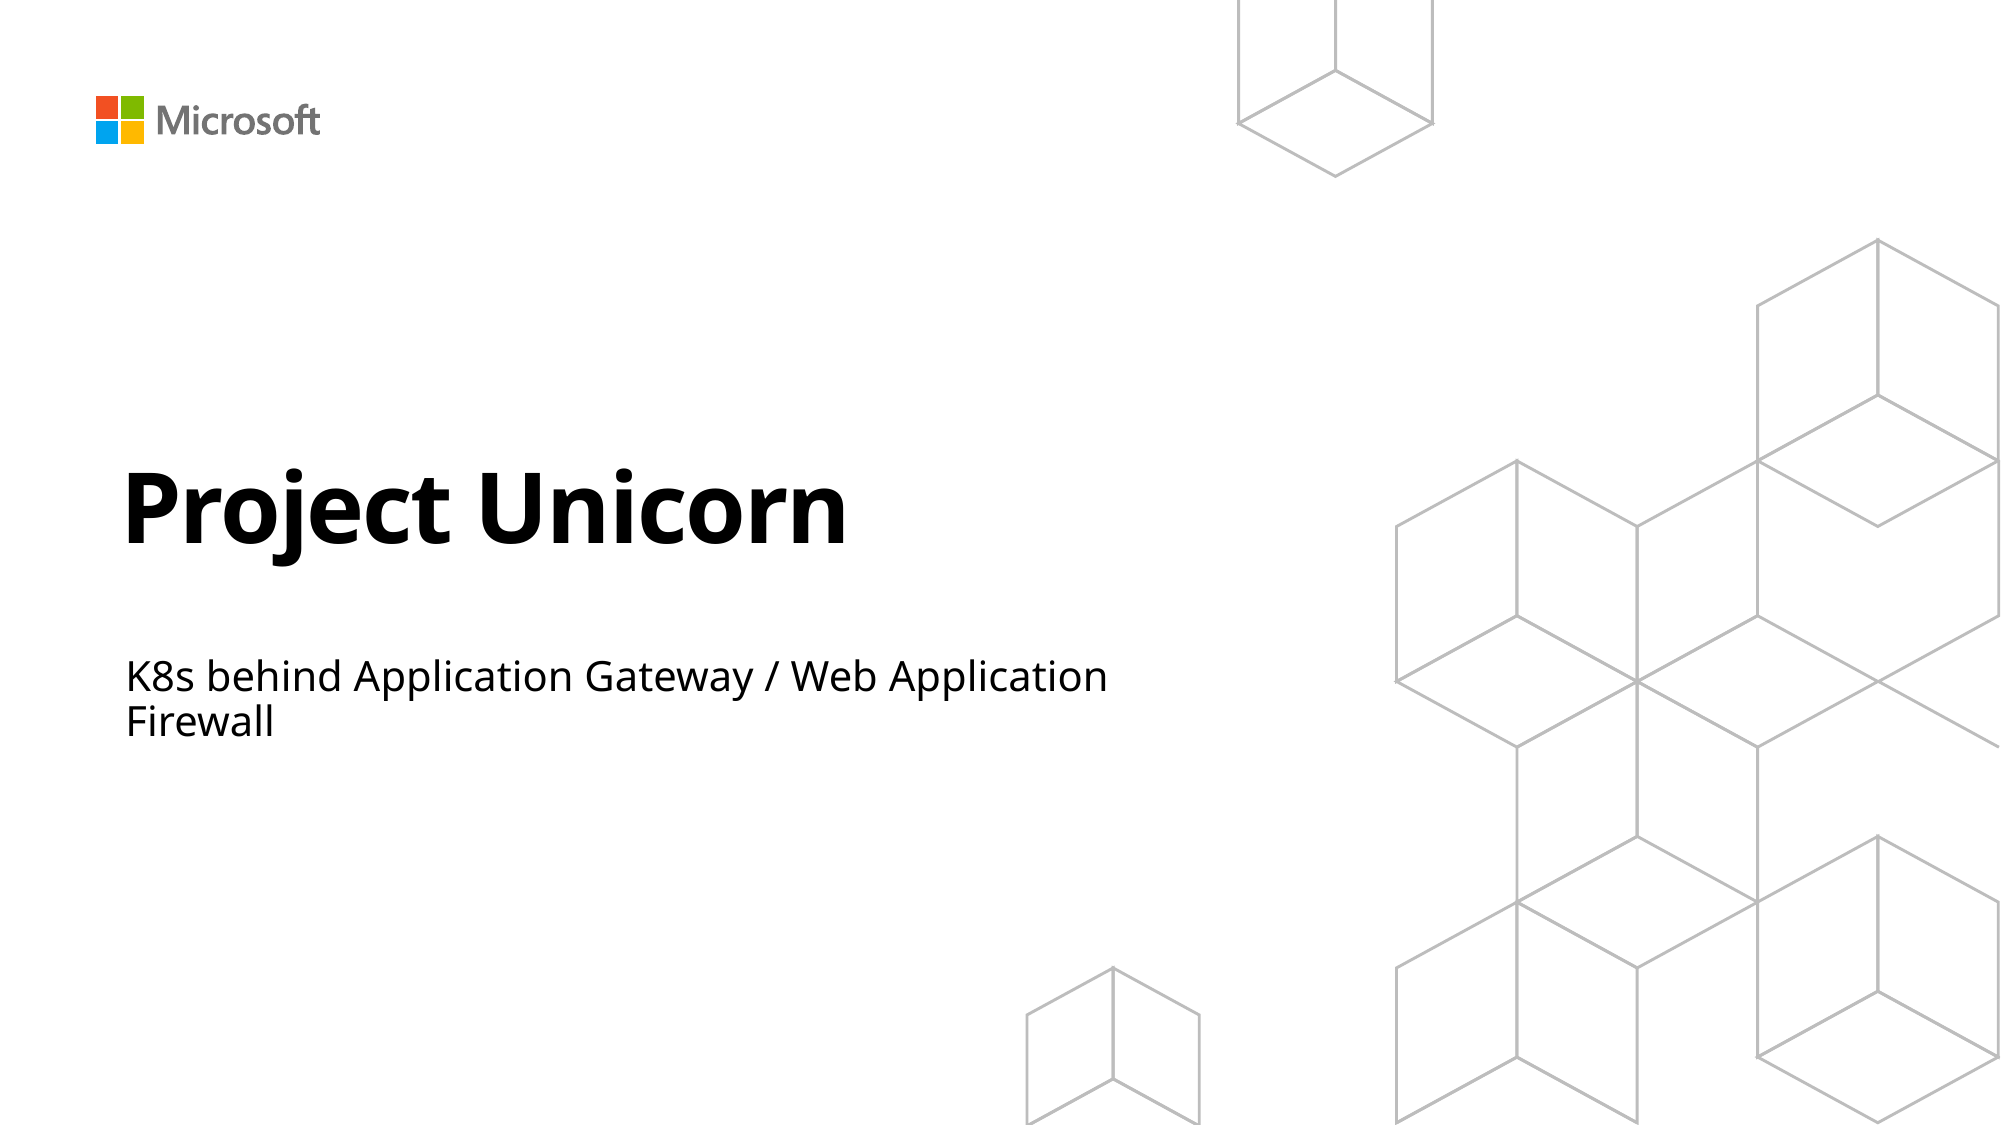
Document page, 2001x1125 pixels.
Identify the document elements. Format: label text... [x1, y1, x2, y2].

title Project Unicorn [96, 442, 1072, 580]
list K8s behind Application Gateway / Web Application Firewall [125, 655, 1173, 1125]
